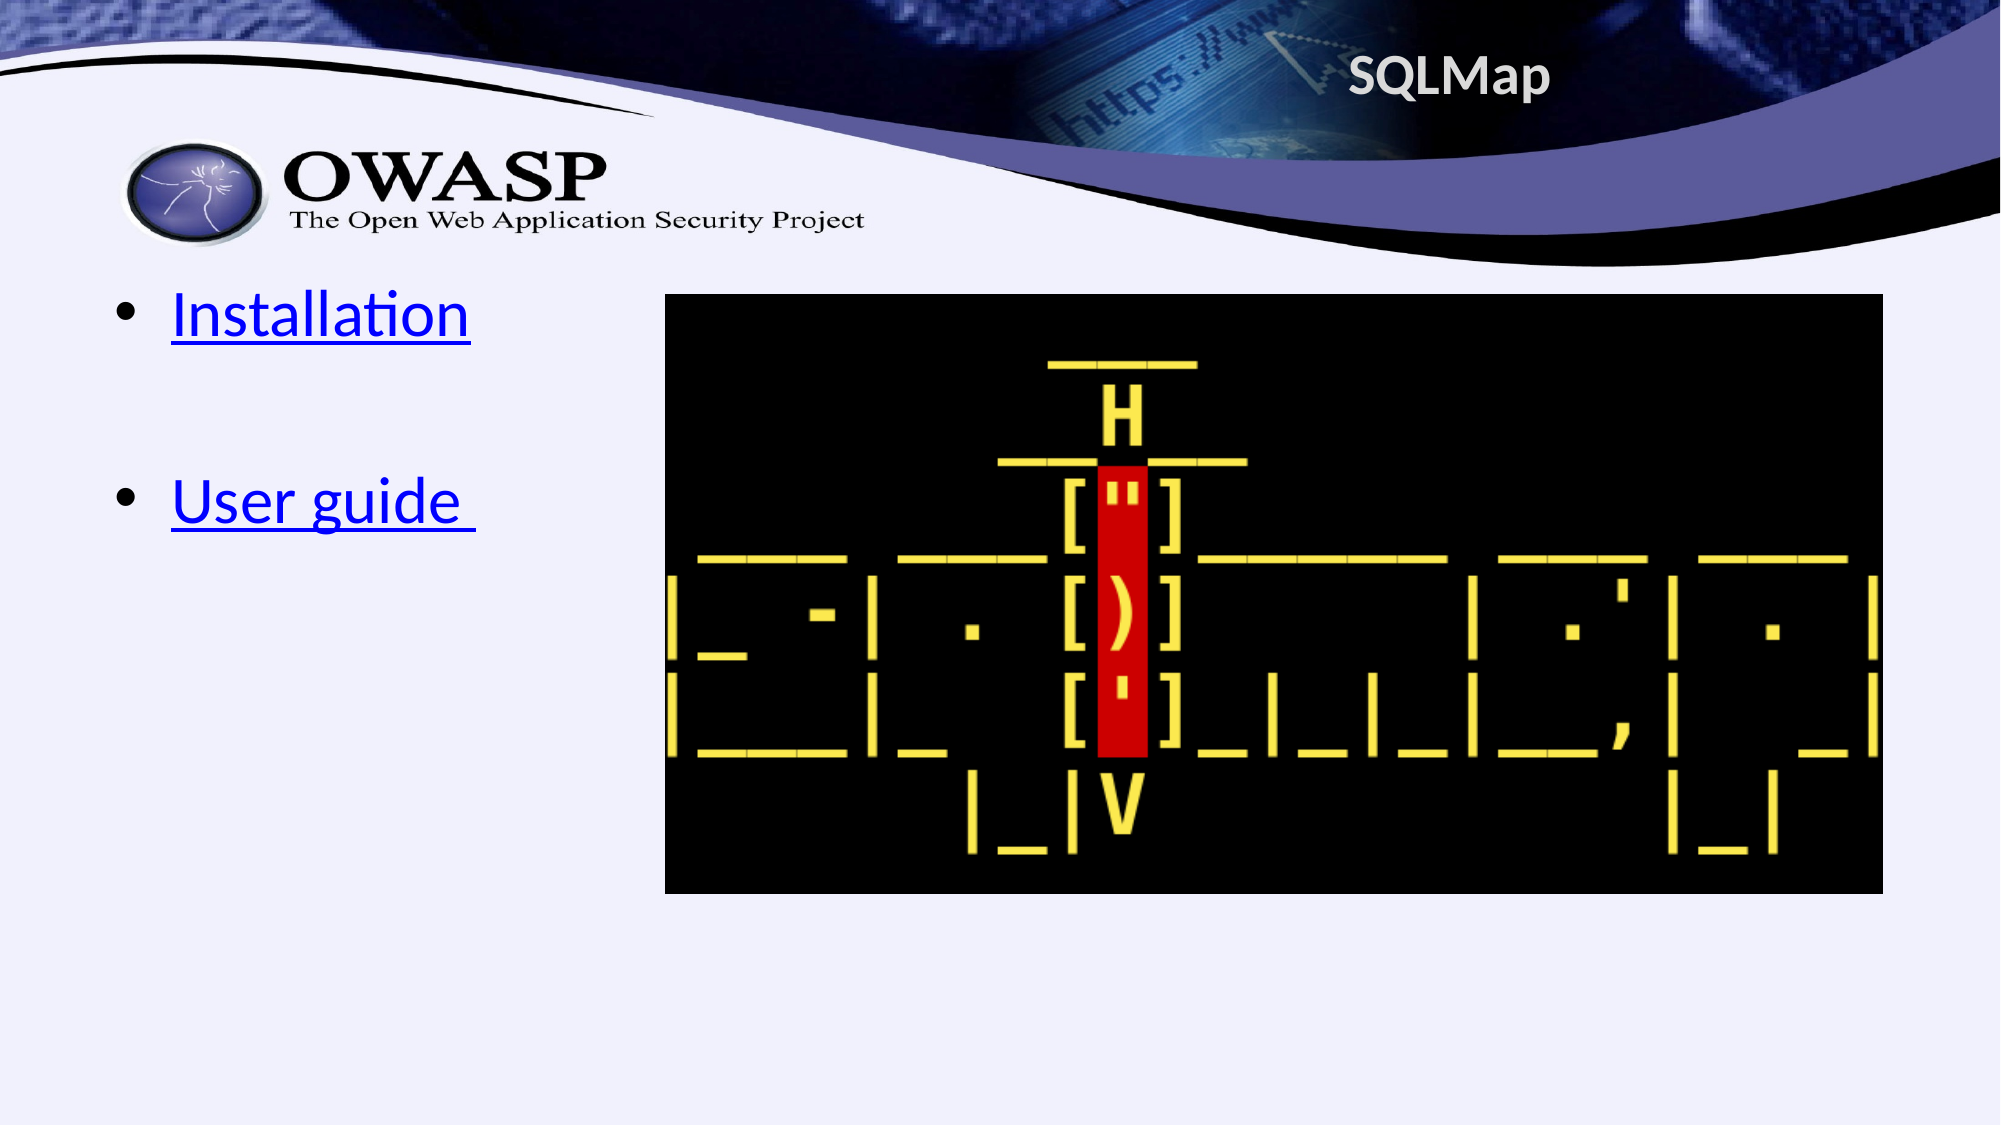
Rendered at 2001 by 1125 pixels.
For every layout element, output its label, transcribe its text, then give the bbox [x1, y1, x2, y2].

picture [0, 0, 2001, 1125]
list Installation User guide [99, 262, 1900, 1005]
title SQLMap [933, 12, 1967, 130]
